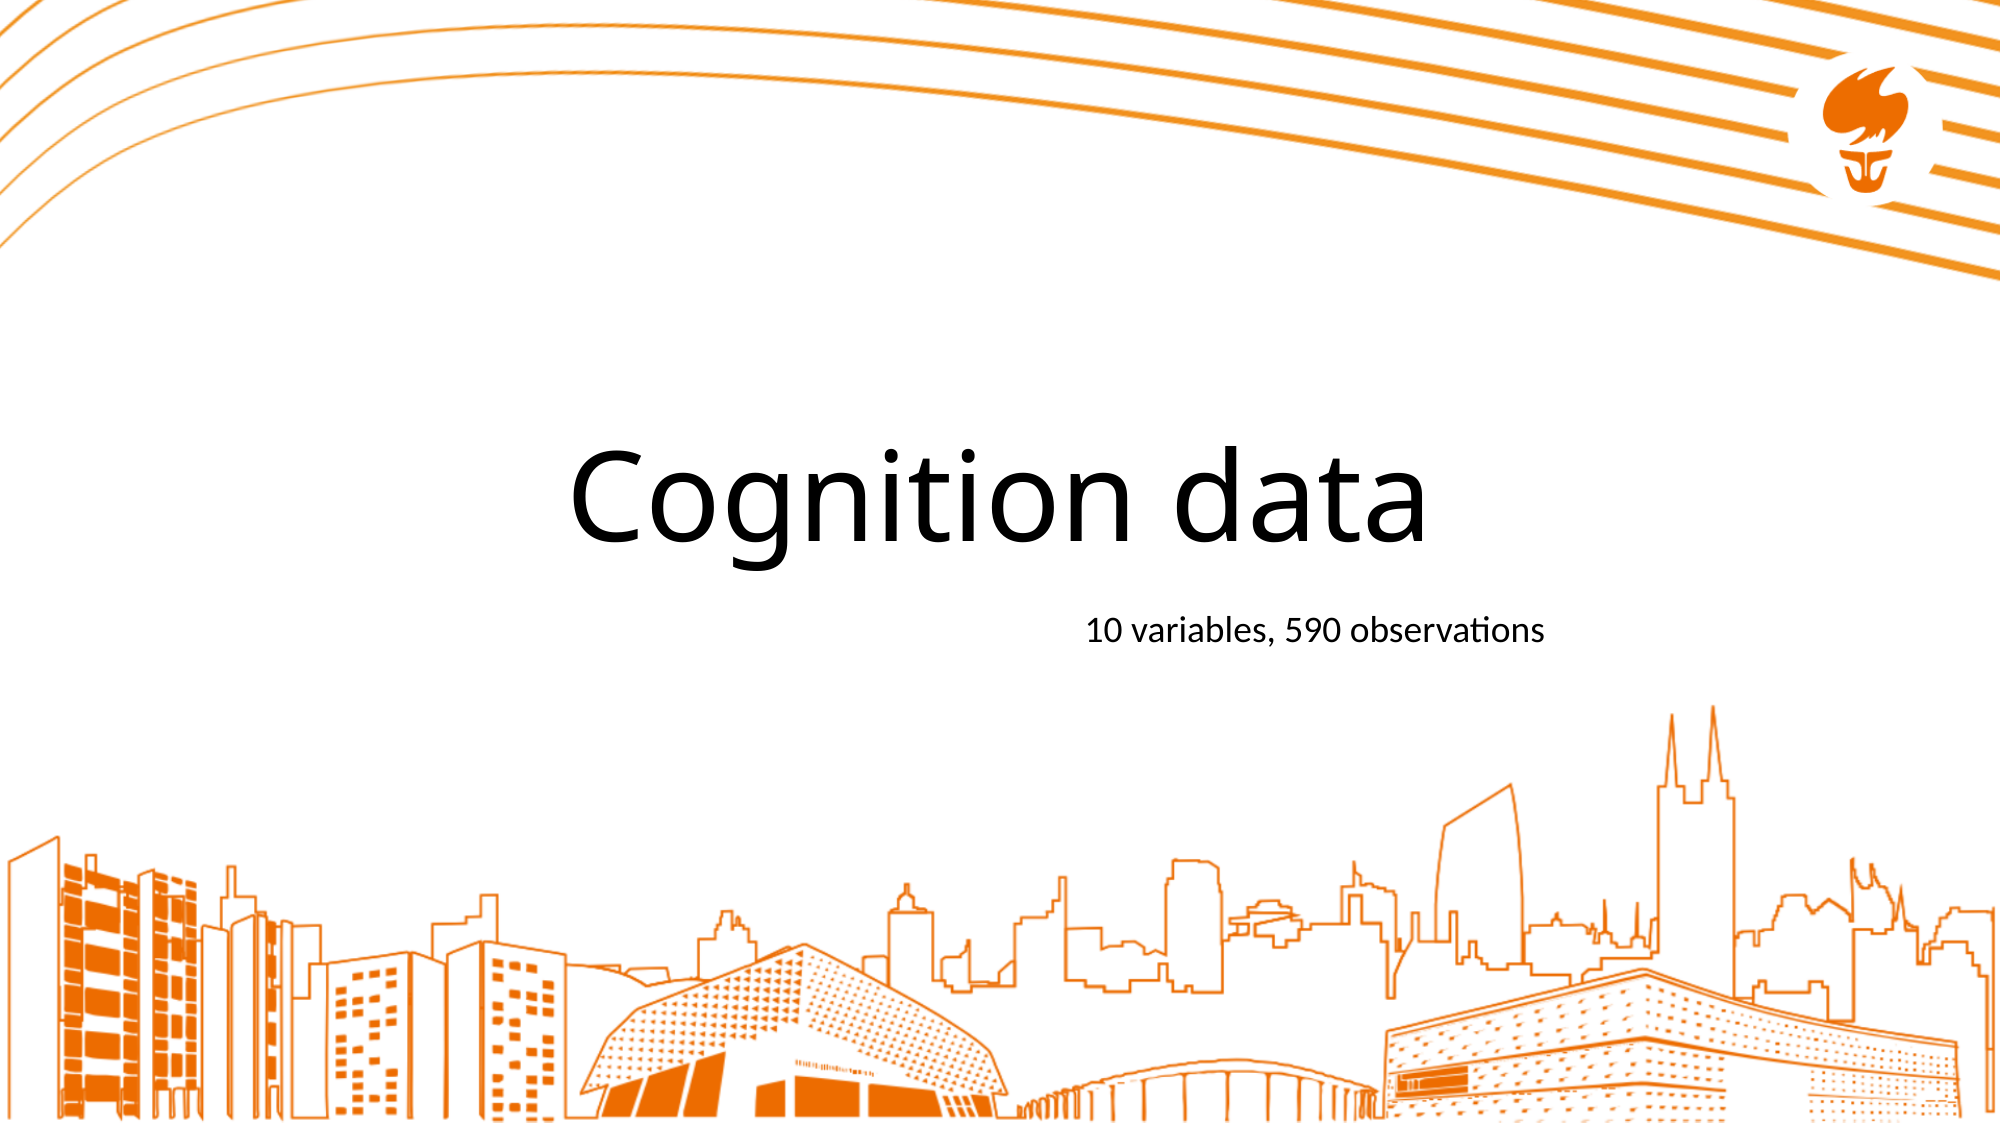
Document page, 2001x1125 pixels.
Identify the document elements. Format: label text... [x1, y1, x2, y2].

title Cognition data [249, 184, 1750, 576]
picture [0, 0, 2000, 1125]
text_box 10 variables, 590 observations [1069, 597, 1586, 657]
